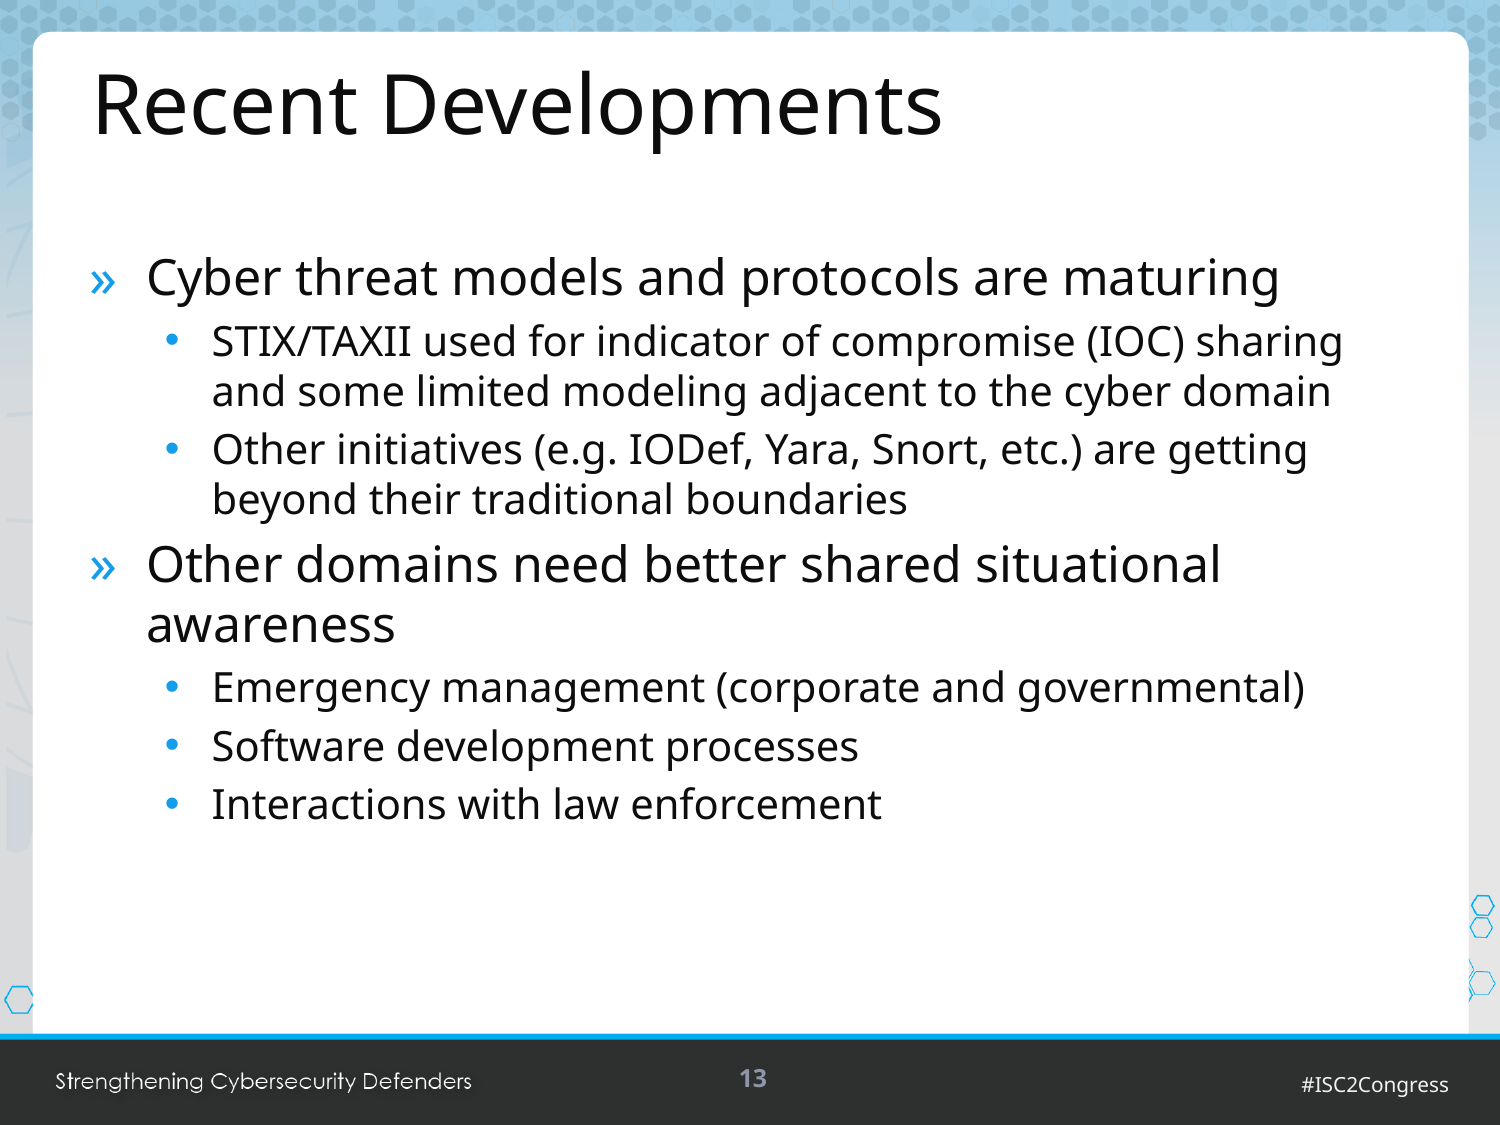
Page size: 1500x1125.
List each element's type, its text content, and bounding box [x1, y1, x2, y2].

picture [0, 0, 1500, 1033]
list Cyber threat models and protocols are maturing STIX/TAXII used for indicator of compromise (IOC) sharing and some limited modeling adjacent to the cyber domain Other initiatives (e.g. IODef, Yara, Snort, etc.) are getting beyond their traditional boundaries Other domains need better shared situational awareness Emergency management (corporate and governmental) Software development processes Interactions with law enforcement [75, 238, 1425, 977]
picture [0, 1040, 1500, 1125]
title Recent Developments [76, 23, 1392, 180]
